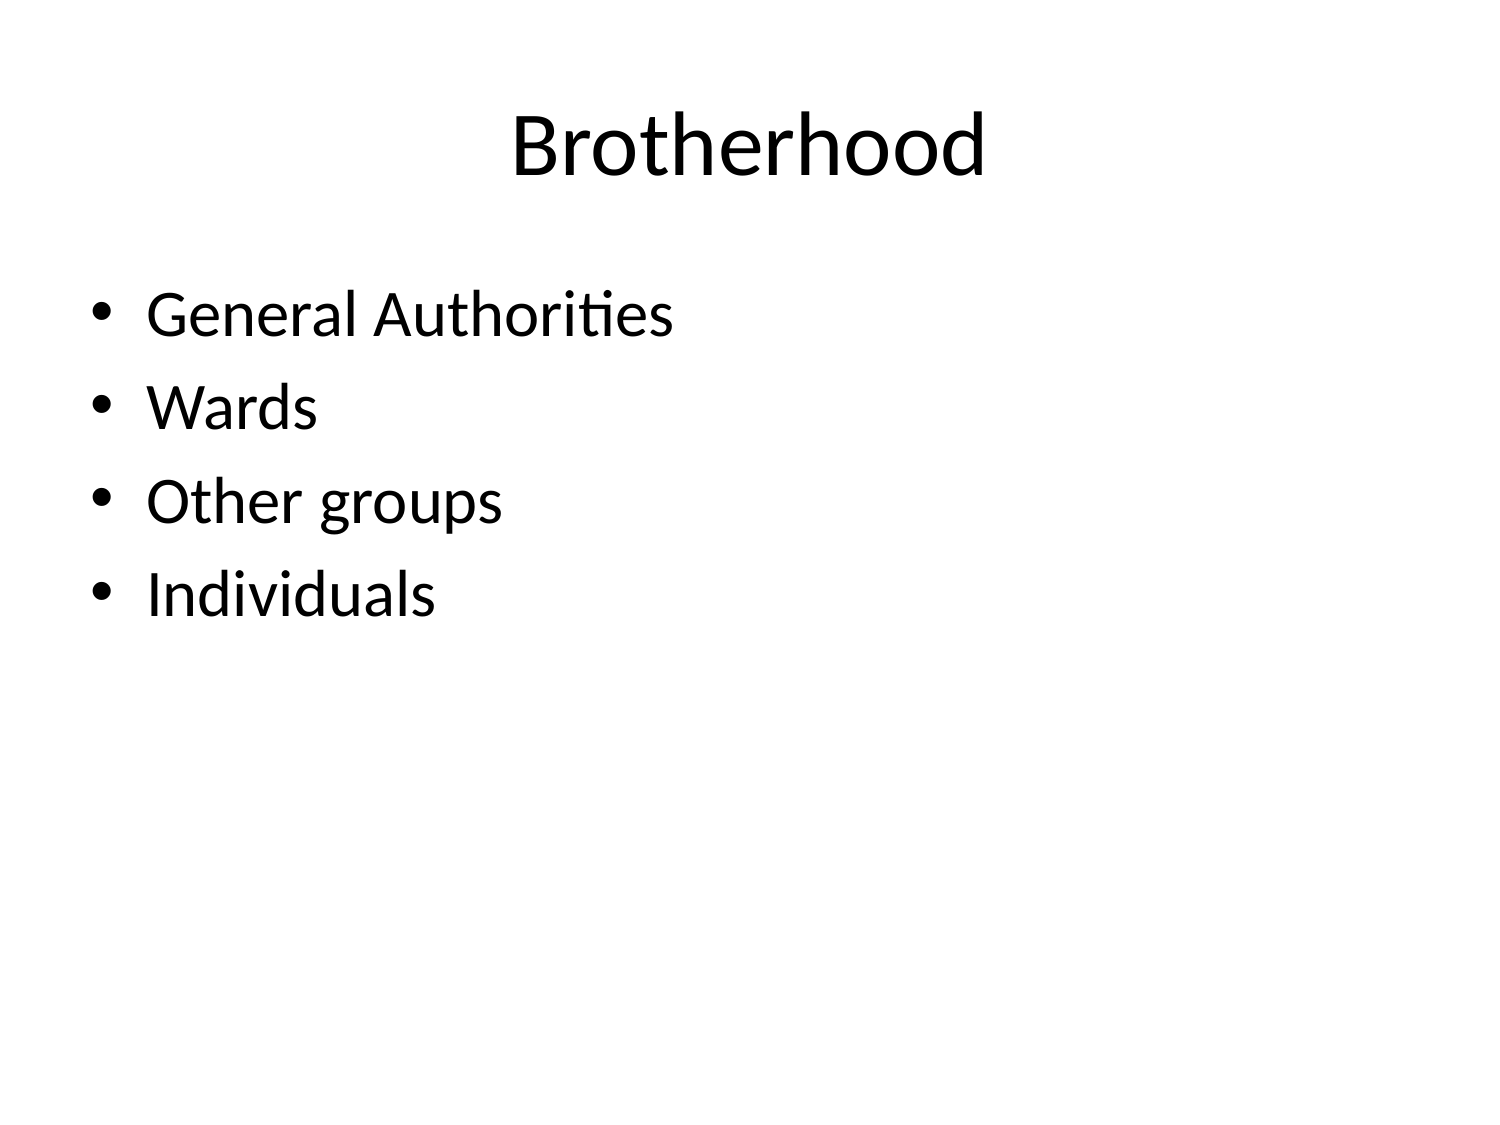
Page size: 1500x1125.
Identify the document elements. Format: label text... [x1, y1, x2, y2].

list General Authorities Wards Other groups Individuals [75, 262, 1425, 1005]
title Brotherhood [75, 45, 1425, 233]
